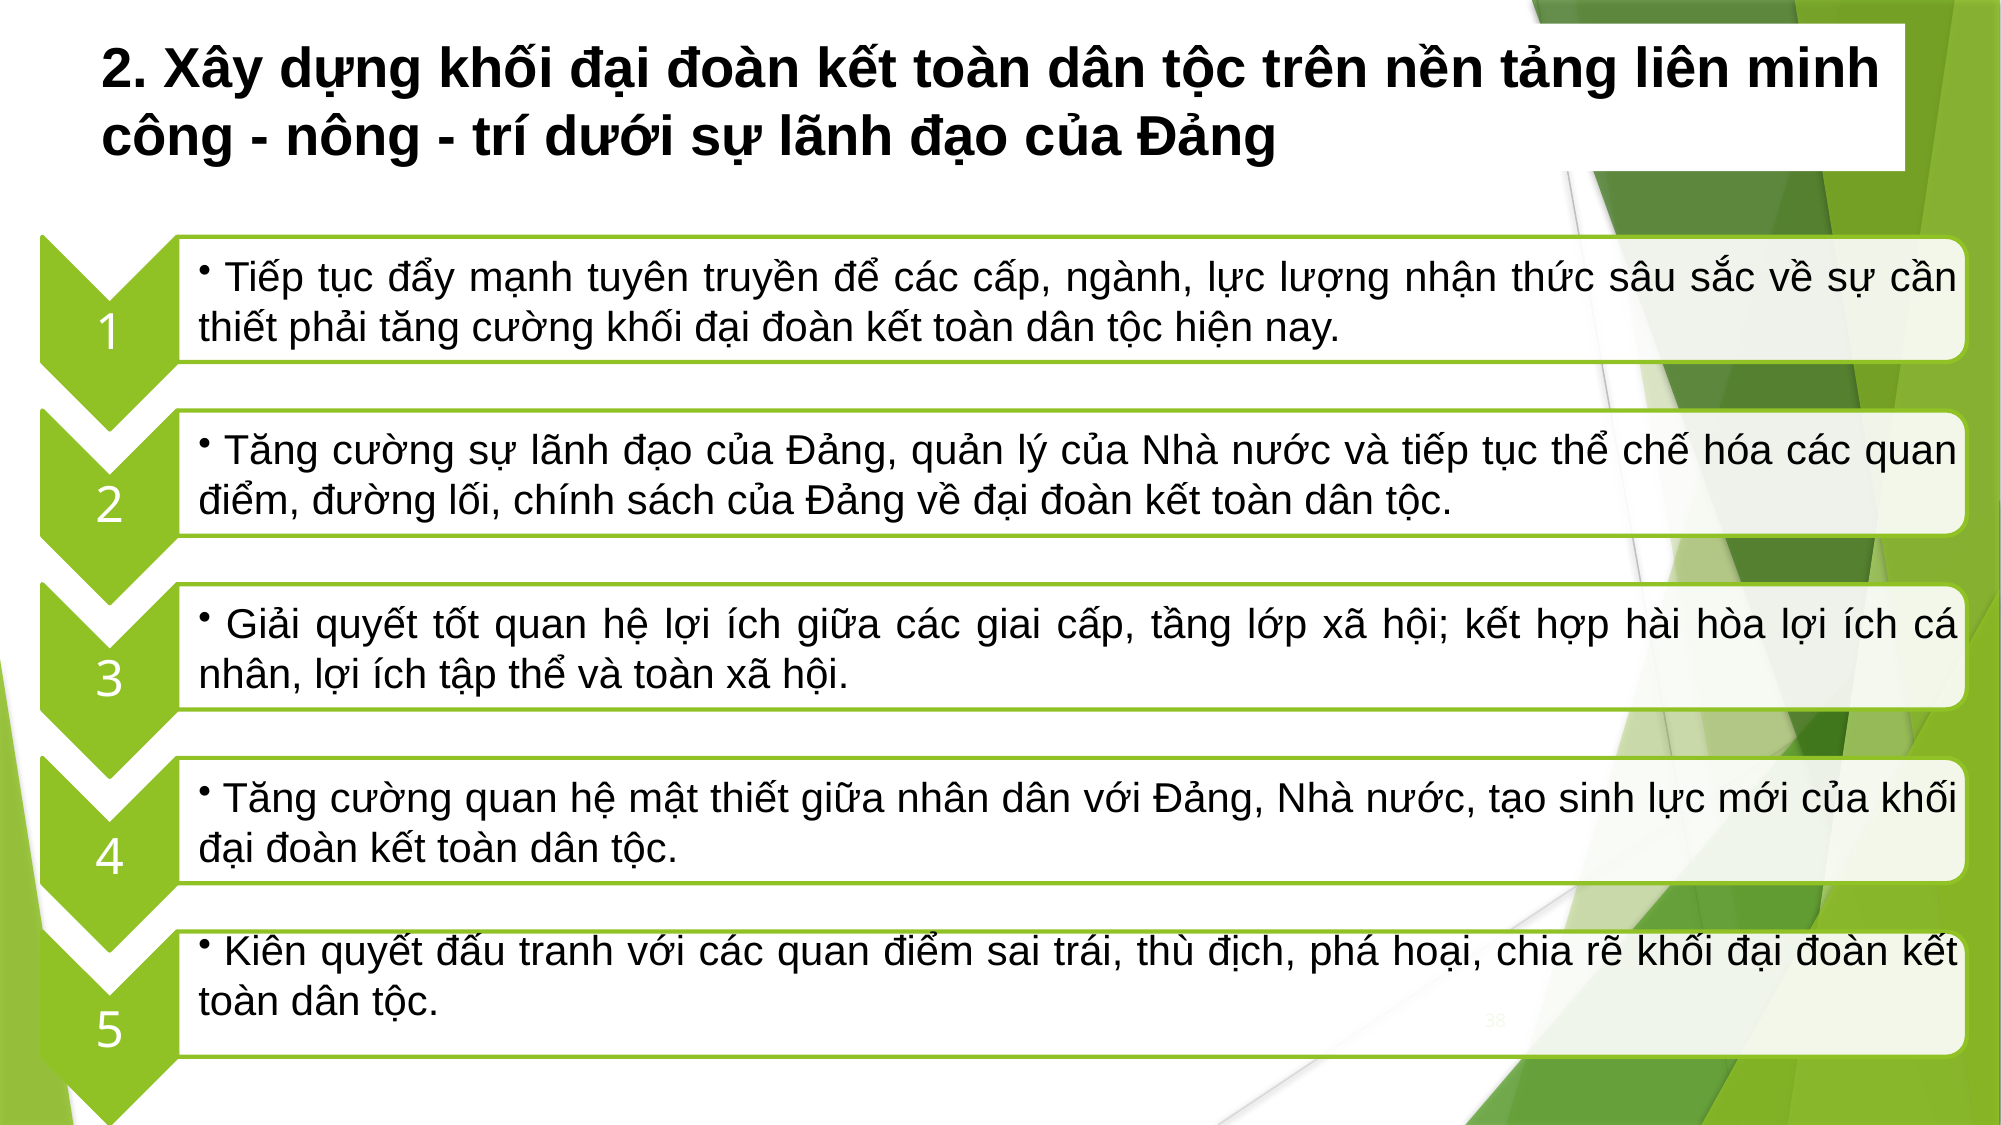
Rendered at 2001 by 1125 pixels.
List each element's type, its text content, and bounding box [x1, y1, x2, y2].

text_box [41, 235, 1968, 1125]
title 2. Xây dựng khối đại đoàn kết toàn dân tộc trên nền tảng liên minh công - nông - trí dưới sự lãnh đạo của Đảng [86, 23, 1906, 172]
